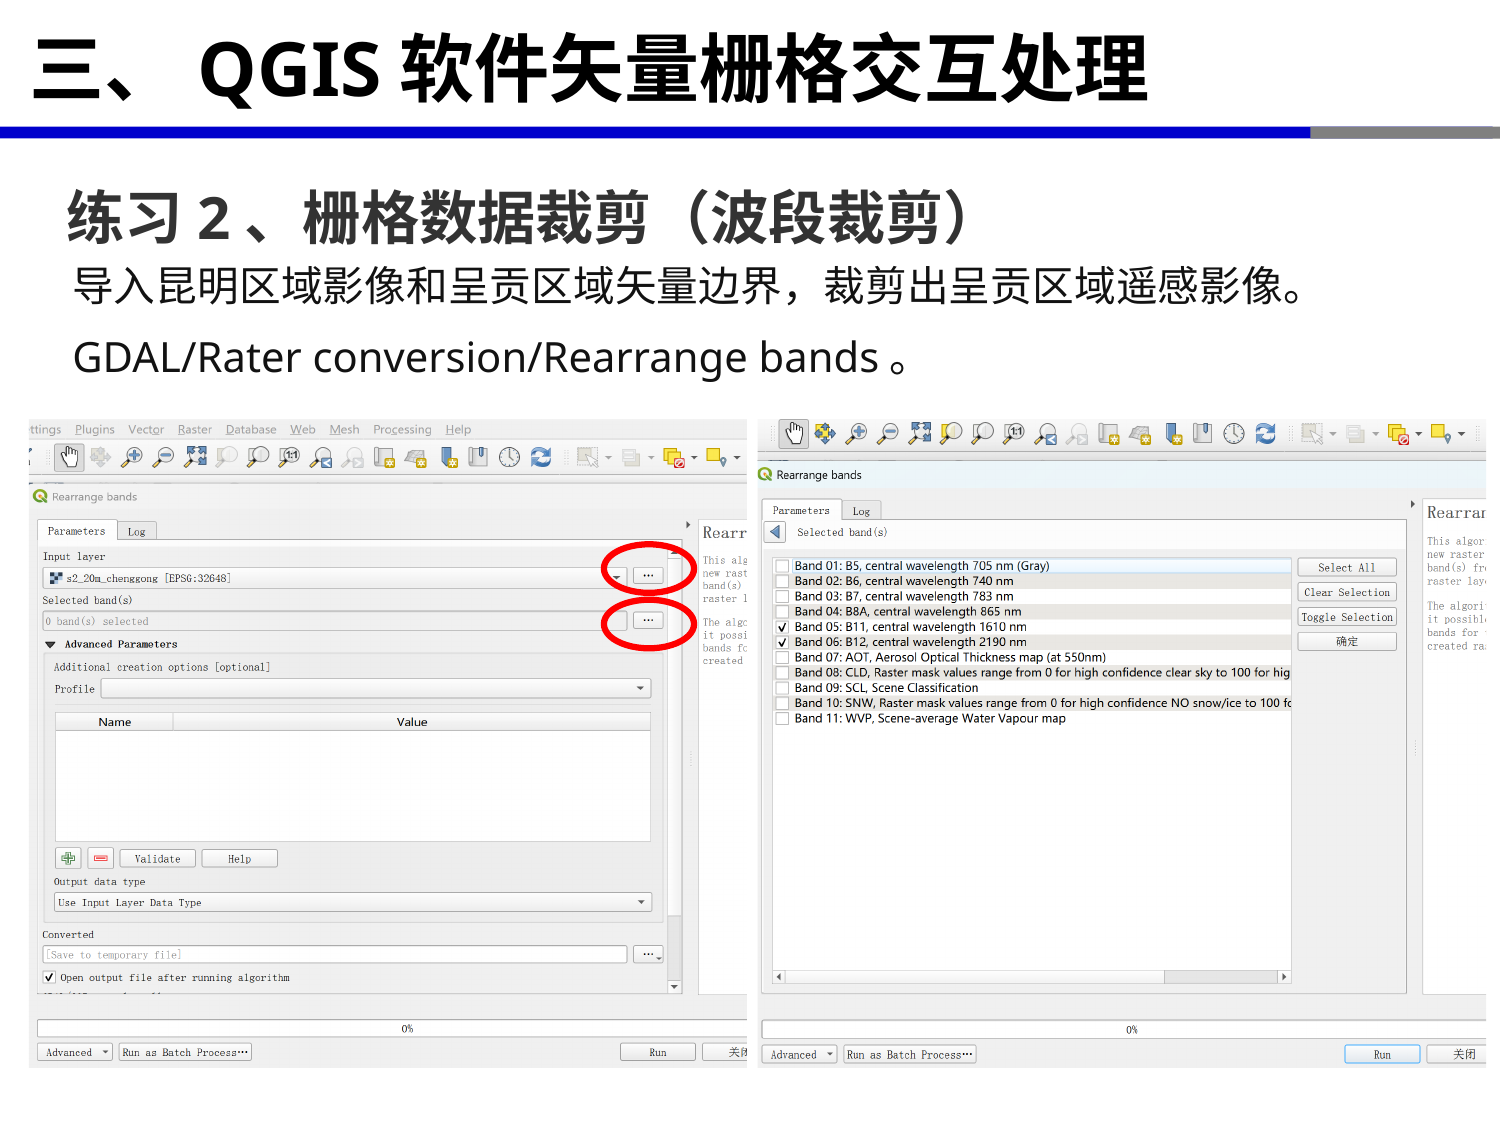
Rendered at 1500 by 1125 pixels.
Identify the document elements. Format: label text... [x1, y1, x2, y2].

title 三、QGIS软件矢量栅格交互处理 [0, 1, 1479, 132]
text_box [28, 419, 748, 1068]
text_box 练习2、栅格数据裁剪（波段裁剪） [52, 138, 1448, 259]
text_box 导入昆明区域影像和呈贡区域矢量边界，裁剪出呈贡区域遥感影像。 GDAL/Rater conversion/Rearrange bands。 [57, 252, 1449, 388]
picture [757, 419, 1487, 1068]
